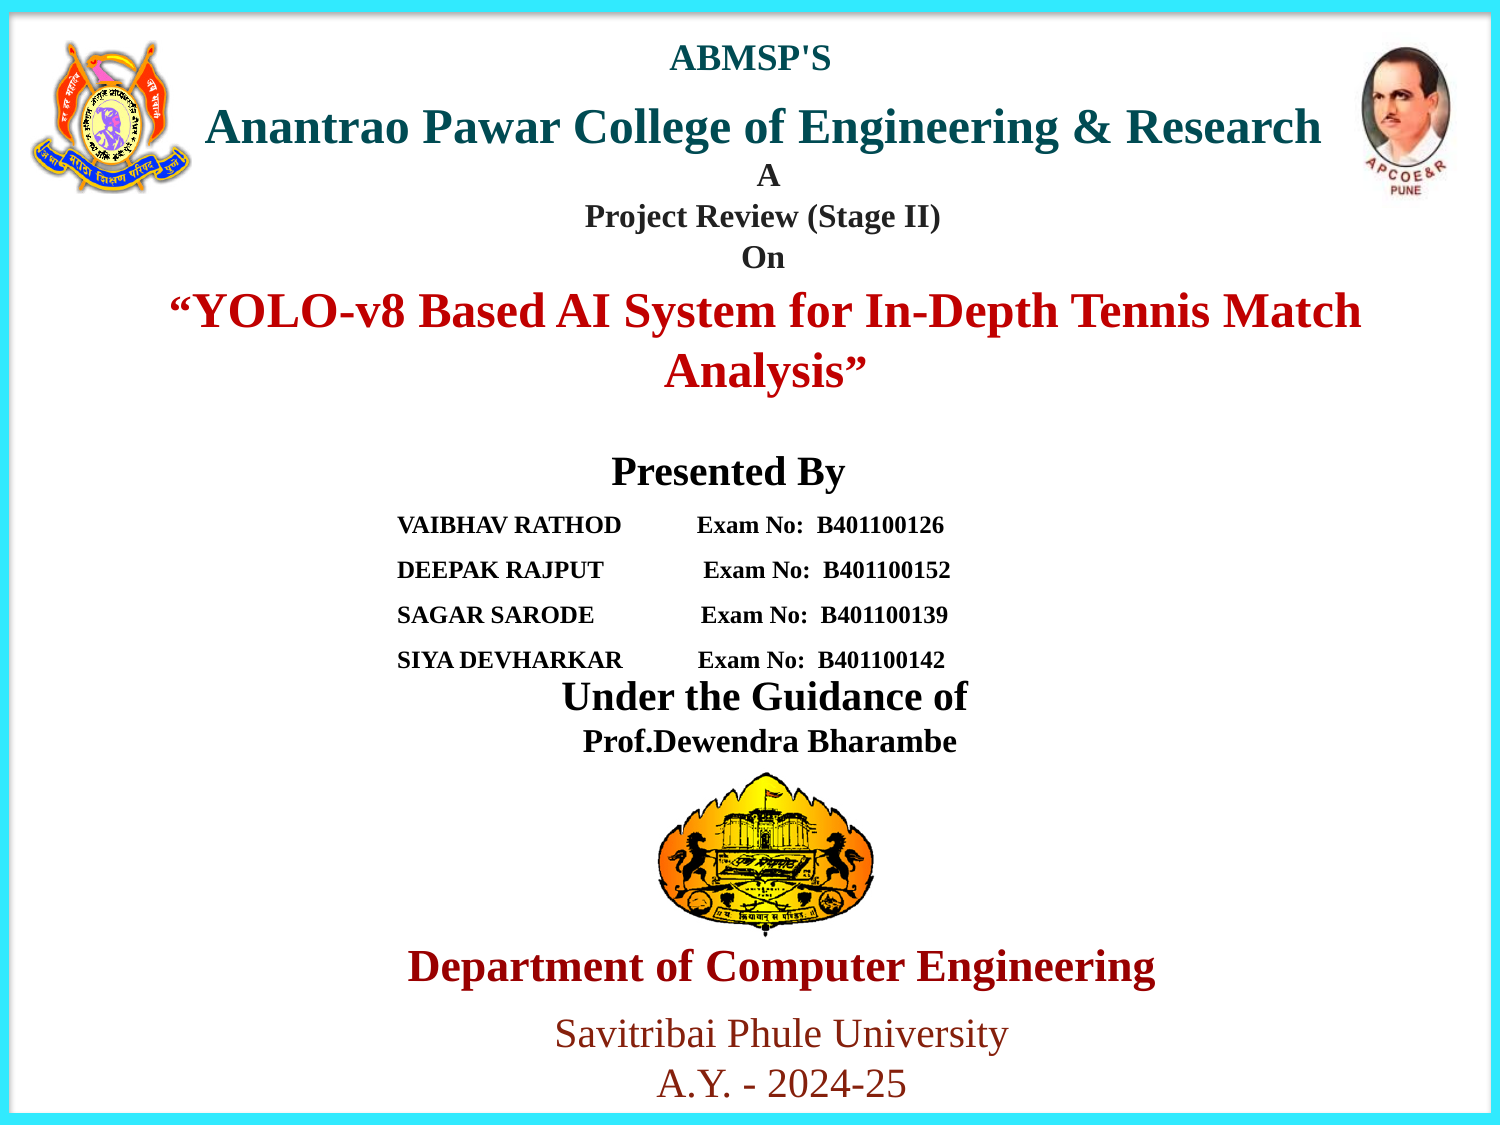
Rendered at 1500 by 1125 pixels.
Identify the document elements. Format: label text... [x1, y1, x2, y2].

text_box Anantrao Pawar College of Engineering & Research A Project Review (Stage II) On [0, 92, 1500, 276]
picture [1342, 29, 1469, 208]
text_box Department of Computer Engineering Savitribai Phule University A.Y. - 2024-25 [341, 928, 1223, 1114]
picture [652, 768, 880, 939]
text_box Presented By VAIBHAV RATHOD Exam No: B401100126 DEEPAK RAJPUT Exam No: B401100152 SAGAR SARODE Exam No: B401100139 SIYA DEVHARKAR Exam No: B401100142 [382, 436, 1075, 681]
subtitle “YOLO-v8 Based AI System for In-Depth Tennis Match Analysis” [78, 277, 1454, 930]
text_box ABMSP'S [665, 31, 835, 78]
text_box [2, 276, 1498, 1120]
text_box [2, 5, 1498, 92]
picture [30, 40, 192, 195]
